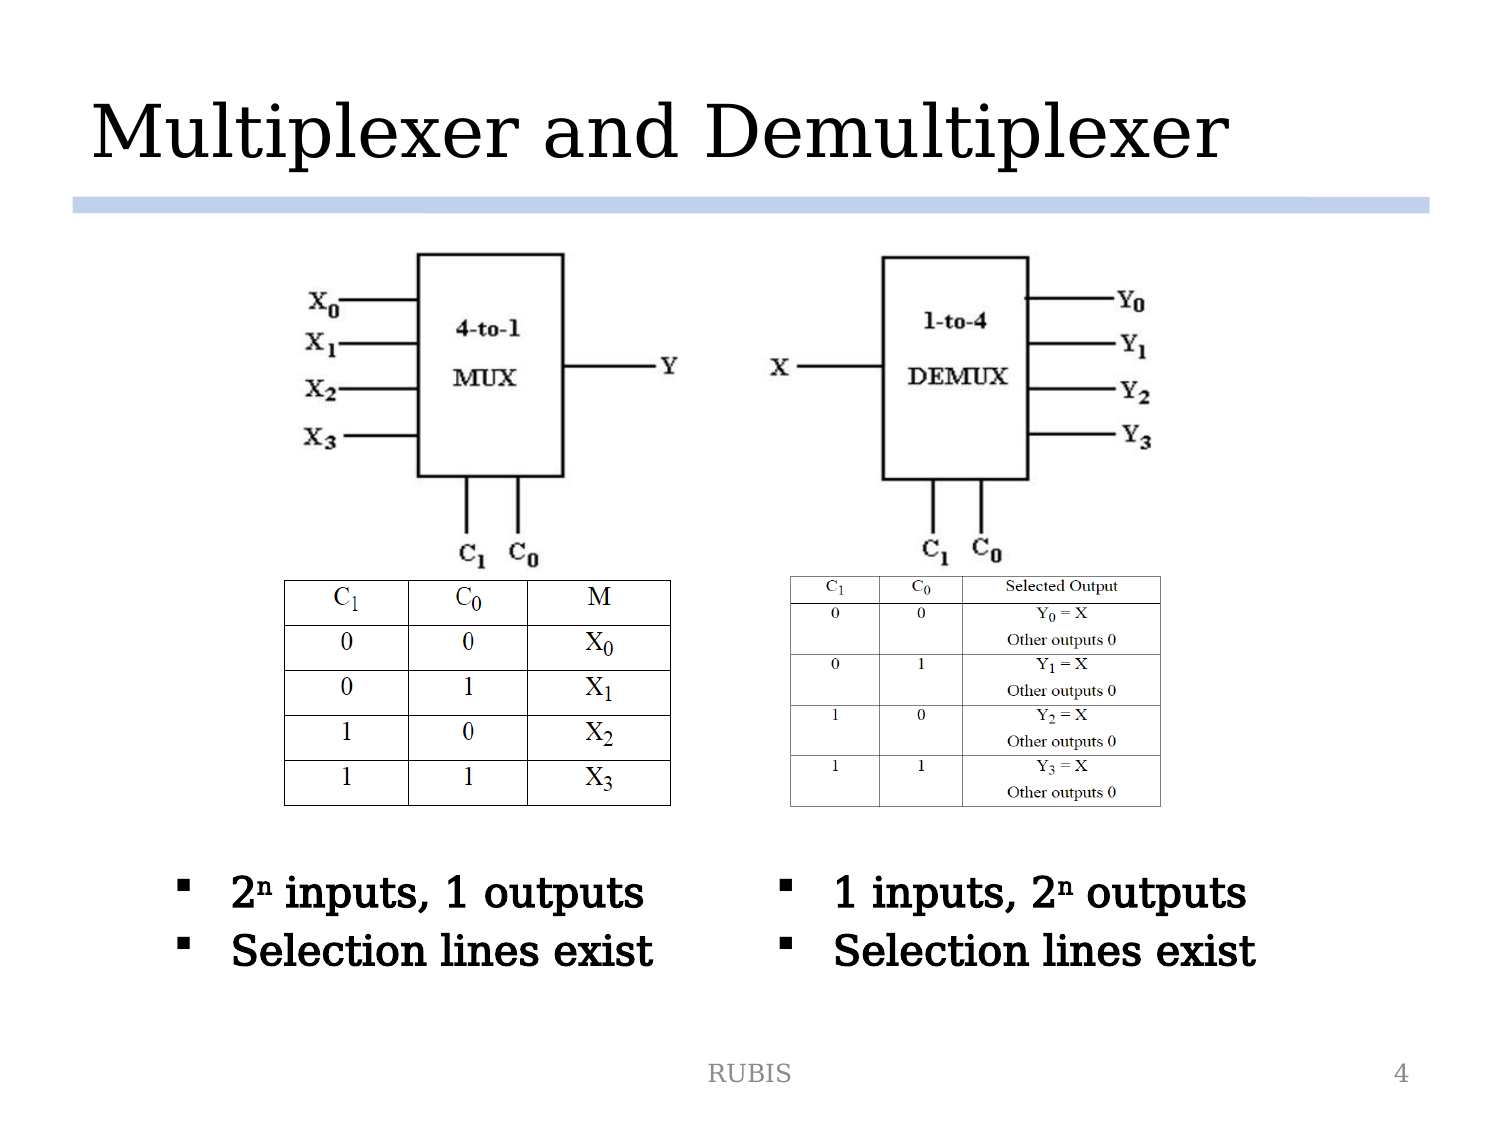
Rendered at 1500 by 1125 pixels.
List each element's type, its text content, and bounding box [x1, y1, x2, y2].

slide_number 4 [1074, 1043, 1425, 1103]
text_box 1 inputs, 2n outputs Selection lines exist [761, 857, 1440, 1043]
picture [277, 243, 1164, 811]
footer RUBIS [512, 1043, 988, 1103]
text_box 2n inputs, 1 outputs Selection lines exist [159, 857, 761, 1043]
title Multiplexer and Demultiplexer [75, 45, 1425, 211]
